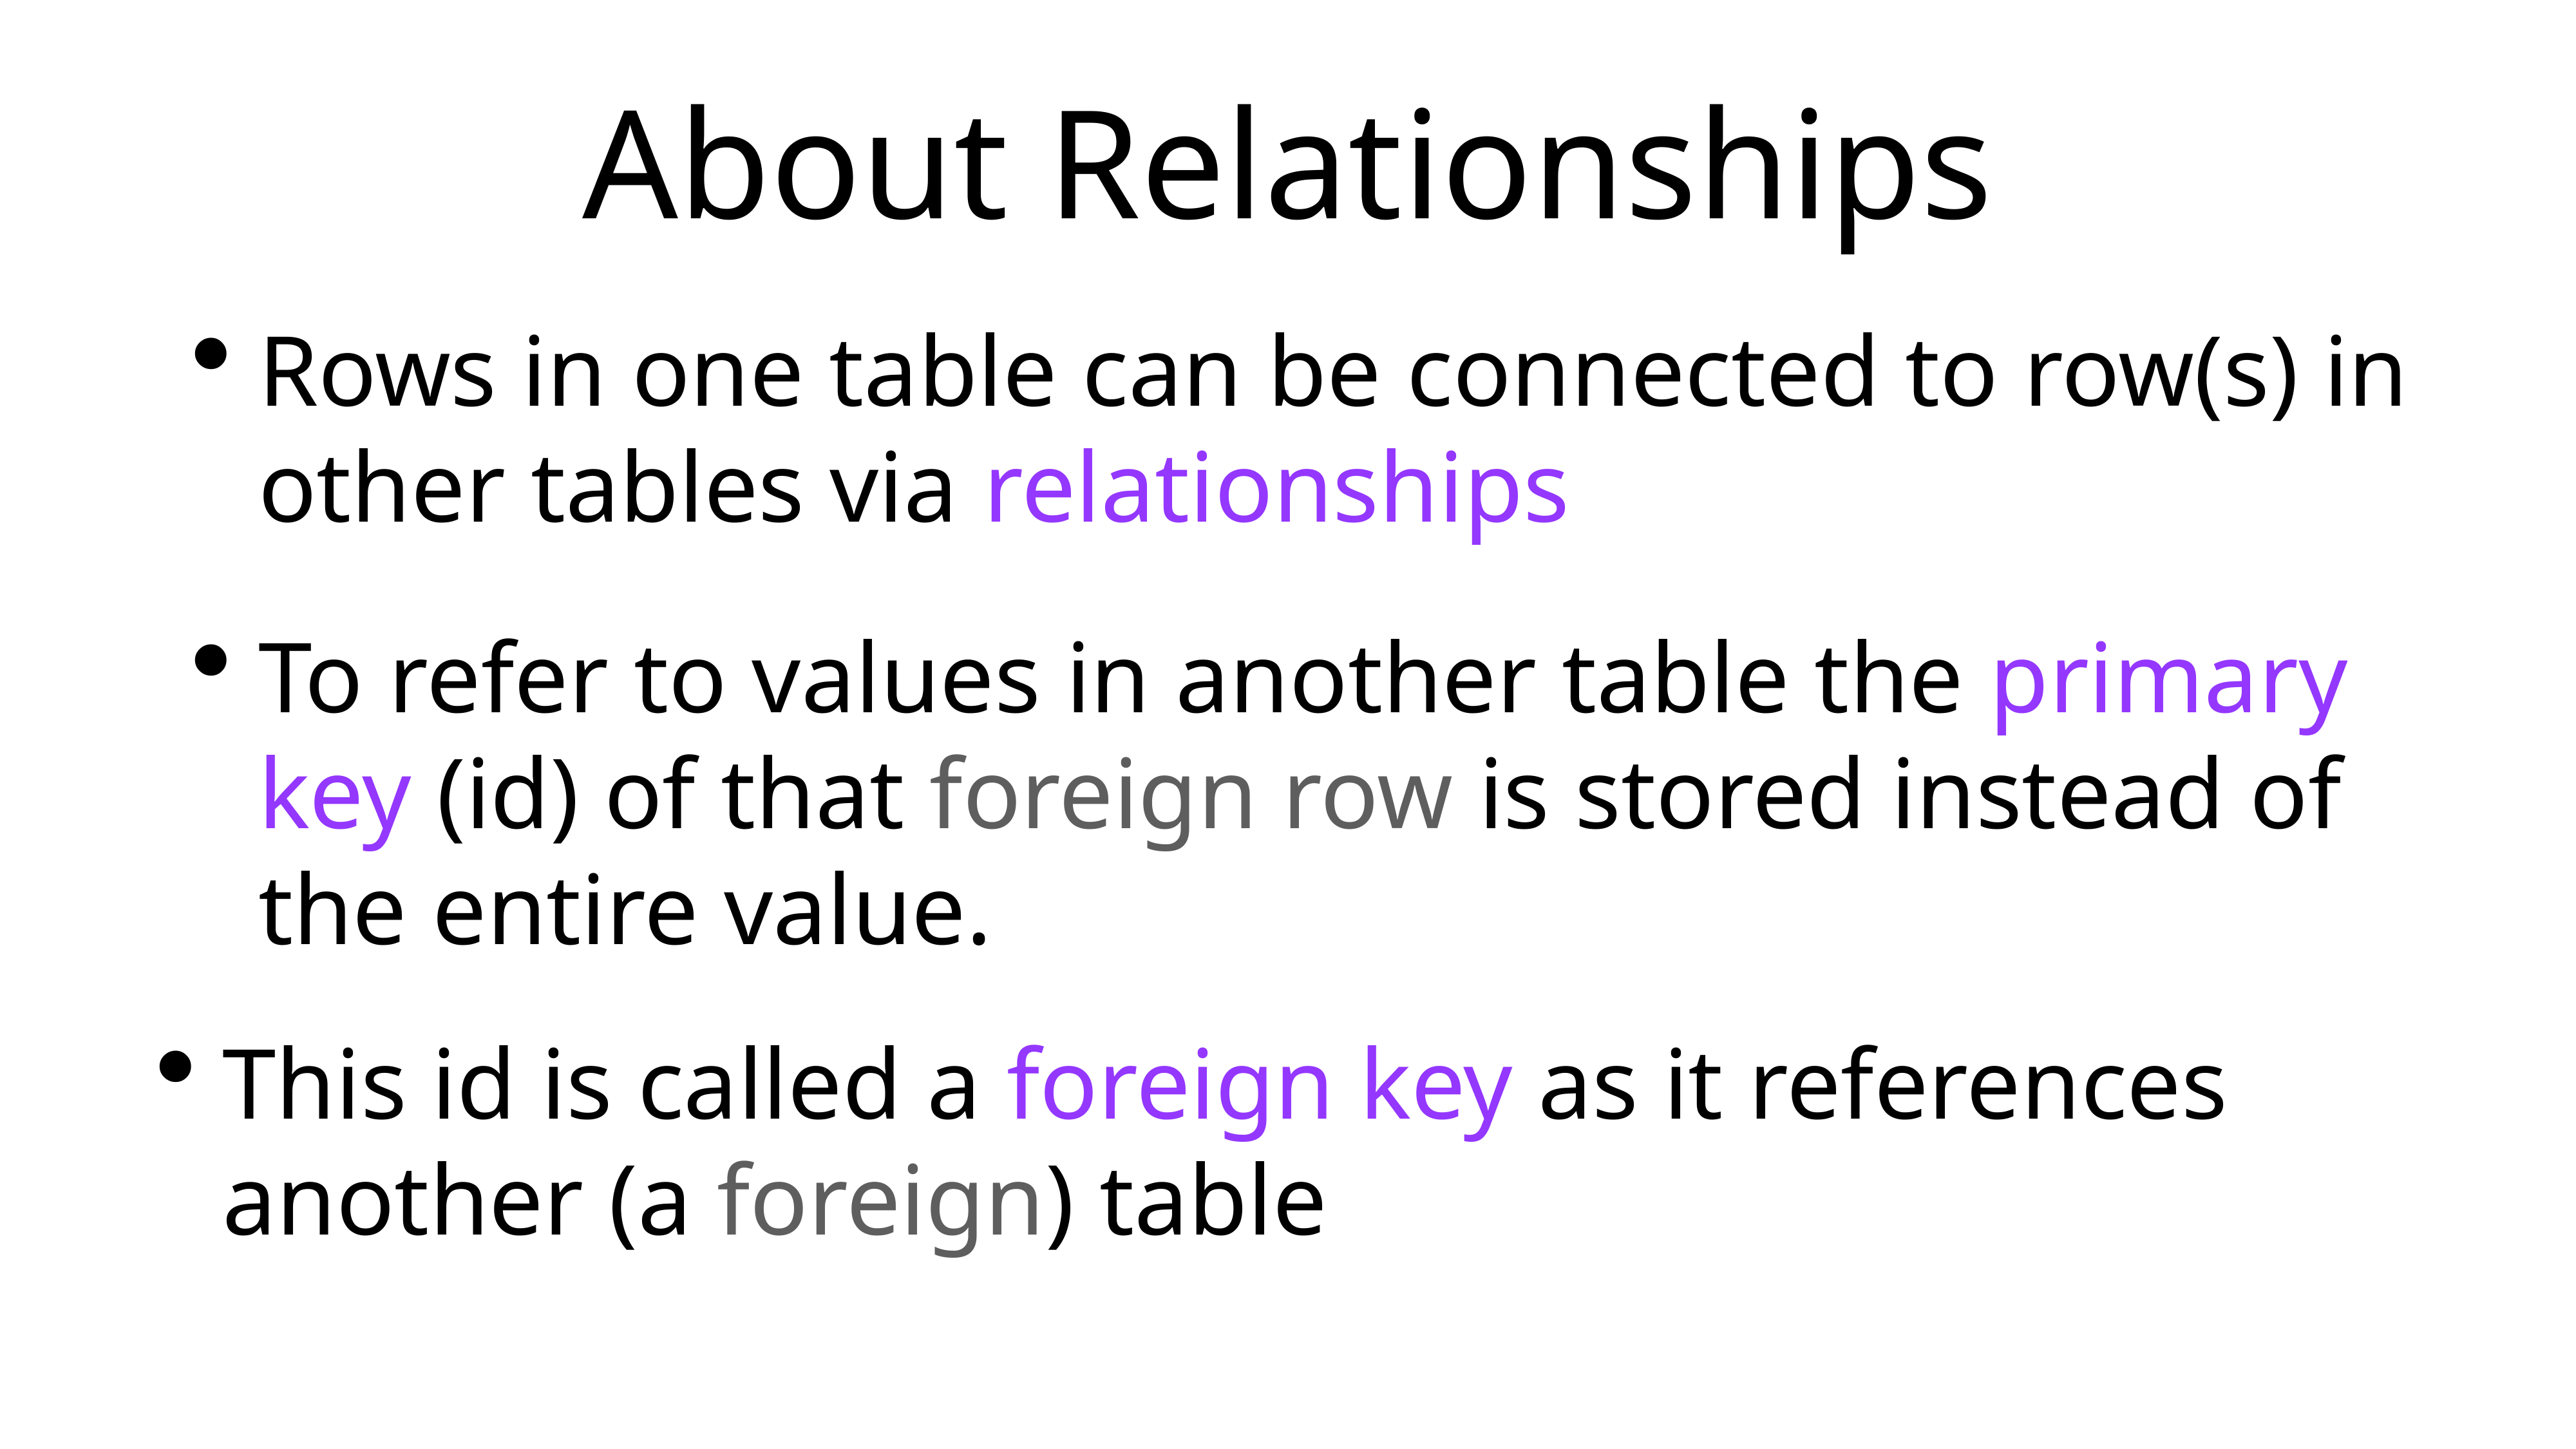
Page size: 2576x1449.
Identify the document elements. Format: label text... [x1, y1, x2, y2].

text_box This id is called a foreign key as it references another (a foreign) table [149, 1017, 2389, 1260]
text_box To refer to values in another table the primary key (id) of that foreign row is stored instead of the entire value. [185, 610, 2425, 969]
title About Relationships [178, 37, 2398, 279]
text_box Rows in one table can be connected to row(s) in other tables via relationships [185, 304, 2425, 547]
